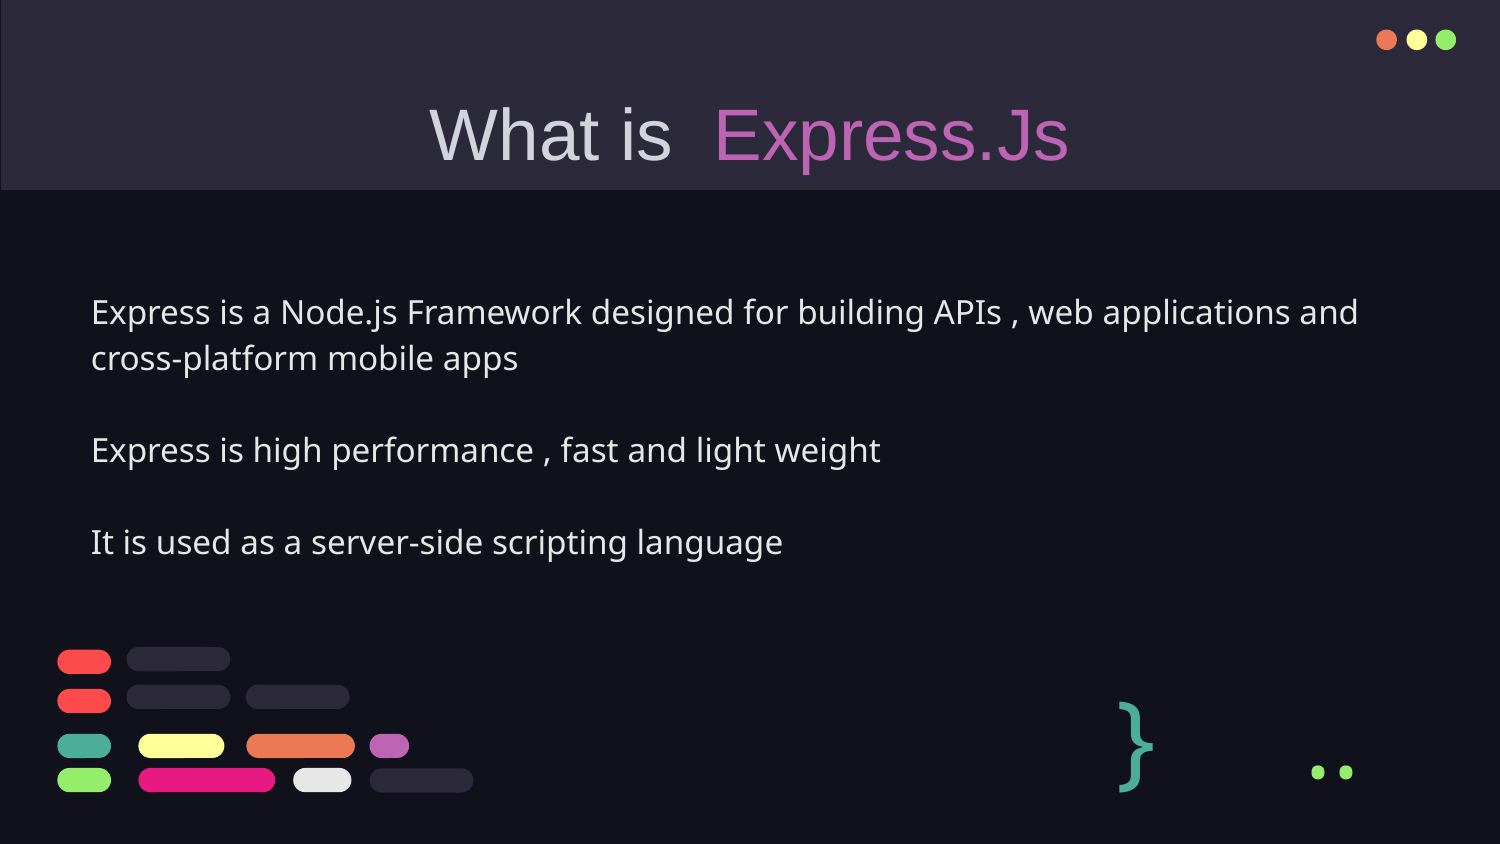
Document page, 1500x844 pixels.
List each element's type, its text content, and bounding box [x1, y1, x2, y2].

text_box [57, 646, 474, 793]
text_box .. [1215, 692, 1376, 782]
subtitle Express is a Node.js Framework designed for building APIs , web applications and cross-platform mobile apps Express is high performance , fast and light weight It is used as a server-side scripting language [75, 270, 1425, 637]
text_box } [1101, 657, 1188, 782]
title What is Express.Js [118, 72, 1382, 167]
